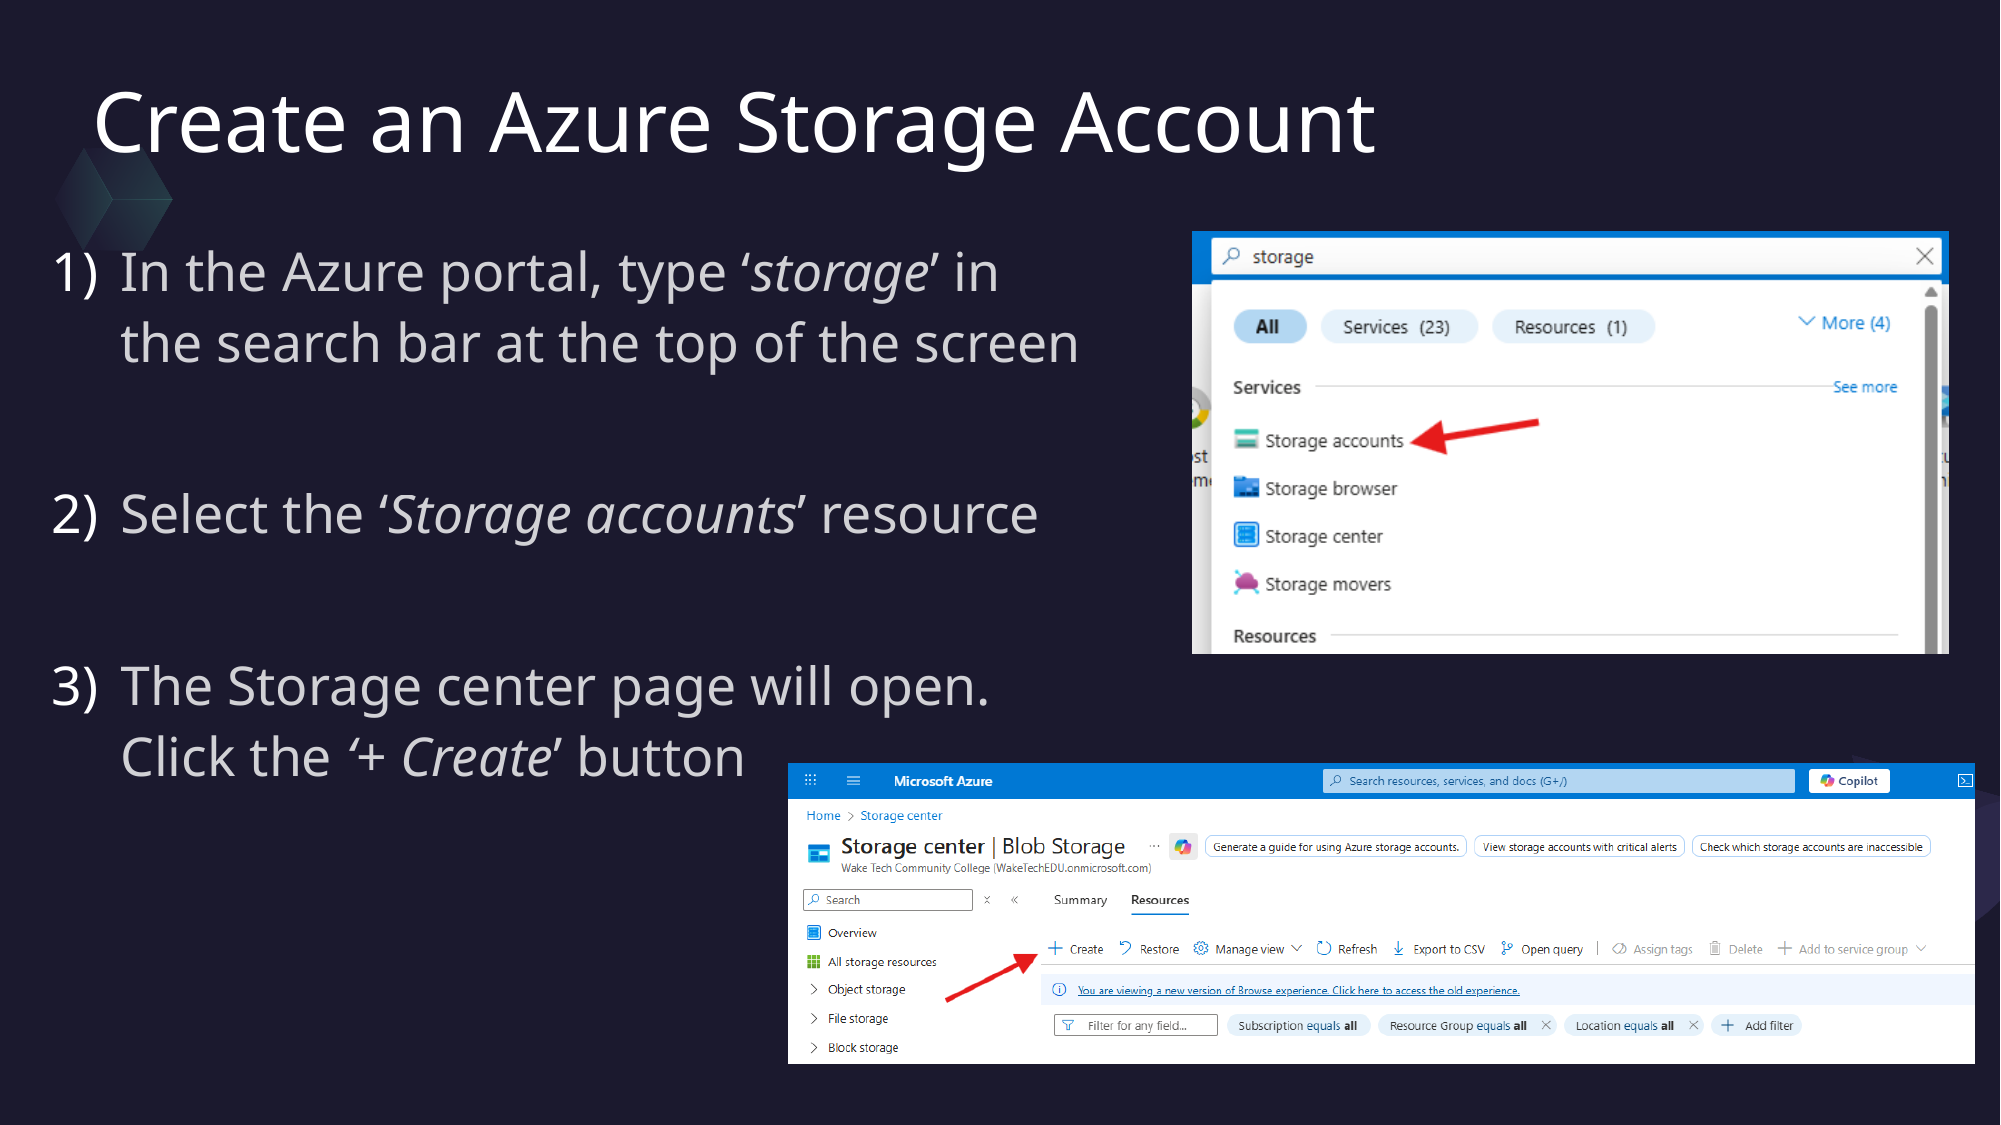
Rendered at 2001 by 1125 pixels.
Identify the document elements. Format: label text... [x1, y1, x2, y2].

list In the Azure portal, type ‘storage’ in the search bar at the top of the screen Select the ‘Storage accounts’ resource The Storage center page will open. Click the ‘+ Create’ button [51, 231, 1089, 813]
title Create an Azure Storage Account [92, 77, 1910, 171]
picture [788, 763, 1975, 1064]
picture [1192, 231, 1949, 655]
